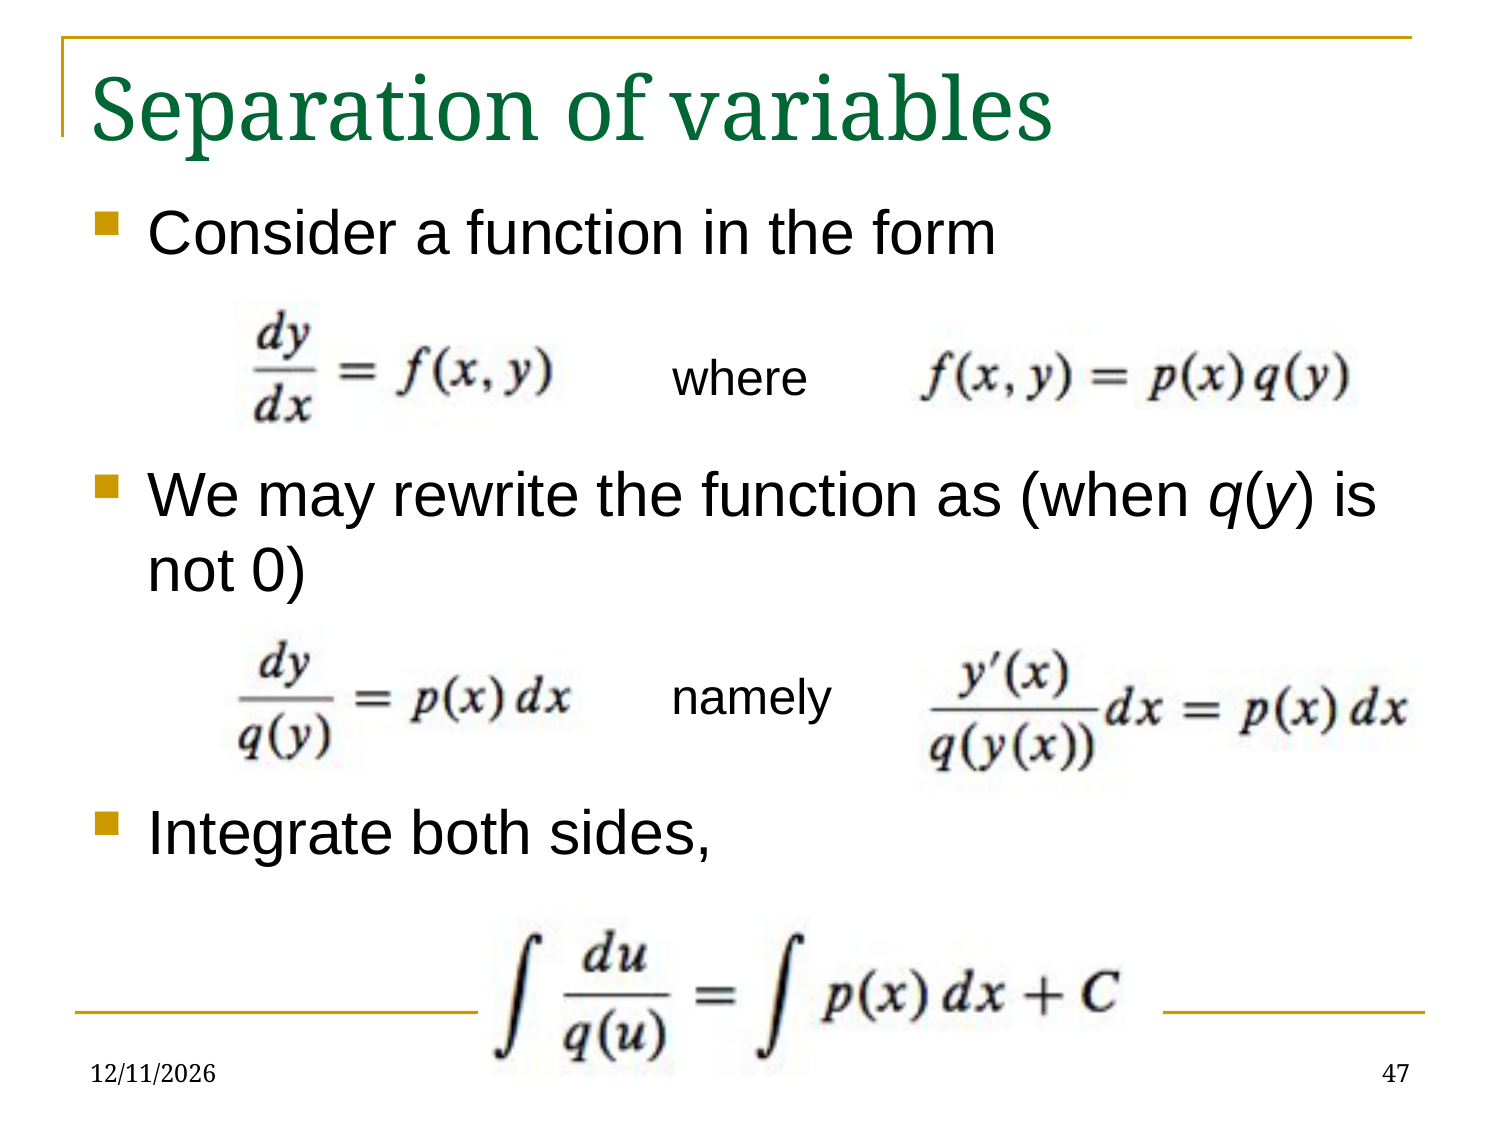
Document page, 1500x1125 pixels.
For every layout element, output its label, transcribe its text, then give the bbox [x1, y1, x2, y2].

title Separation of variables [75, 45, 1425, 233]
picture [218, 621, 588, 790]
slide_number 47 [1074, 1024, 1425, 1100]
picture [229, 290, 574, 444]
picture [915, 621, 1421, 803]
text_box namely [656, 656, 848, 732]
picture [903, 326, 1362, 424]
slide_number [75, 1024, 425, 1100]
list Consider a function in the form We may rewrite the function as (when q(y) is not 0) Integrate both sides, [76, 184, 1427, 928]
picture [478, 904, 1164, 1088]
text_box where [657, 338, 824, 413]
